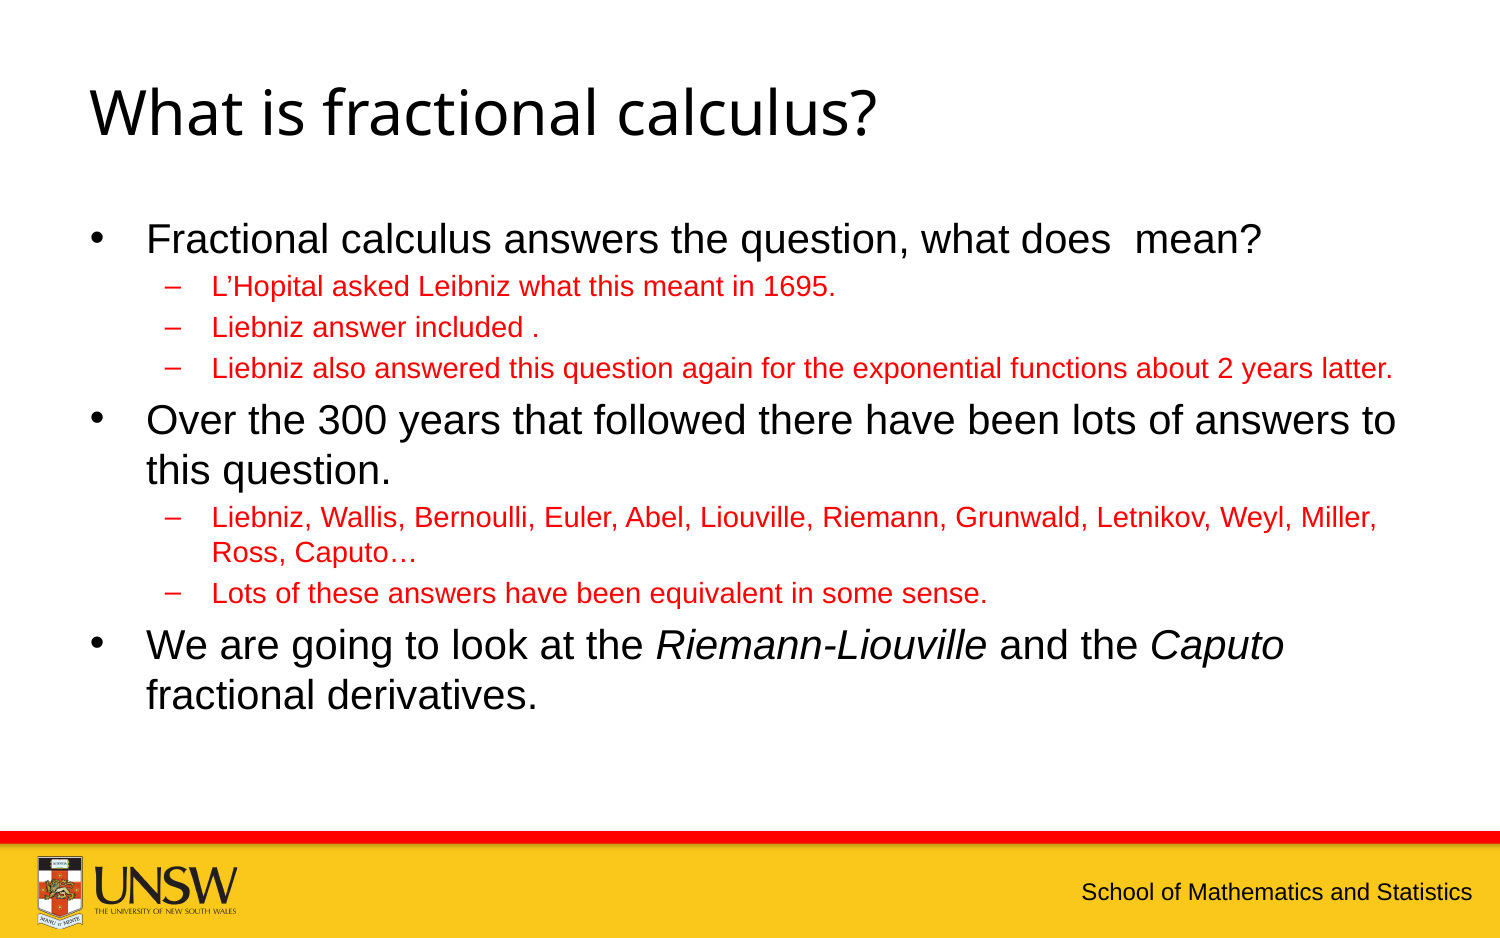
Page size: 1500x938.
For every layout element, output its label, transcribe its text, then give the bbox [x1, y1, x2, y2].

title What is fractional calculus? [75, 65, 1425, 174]
